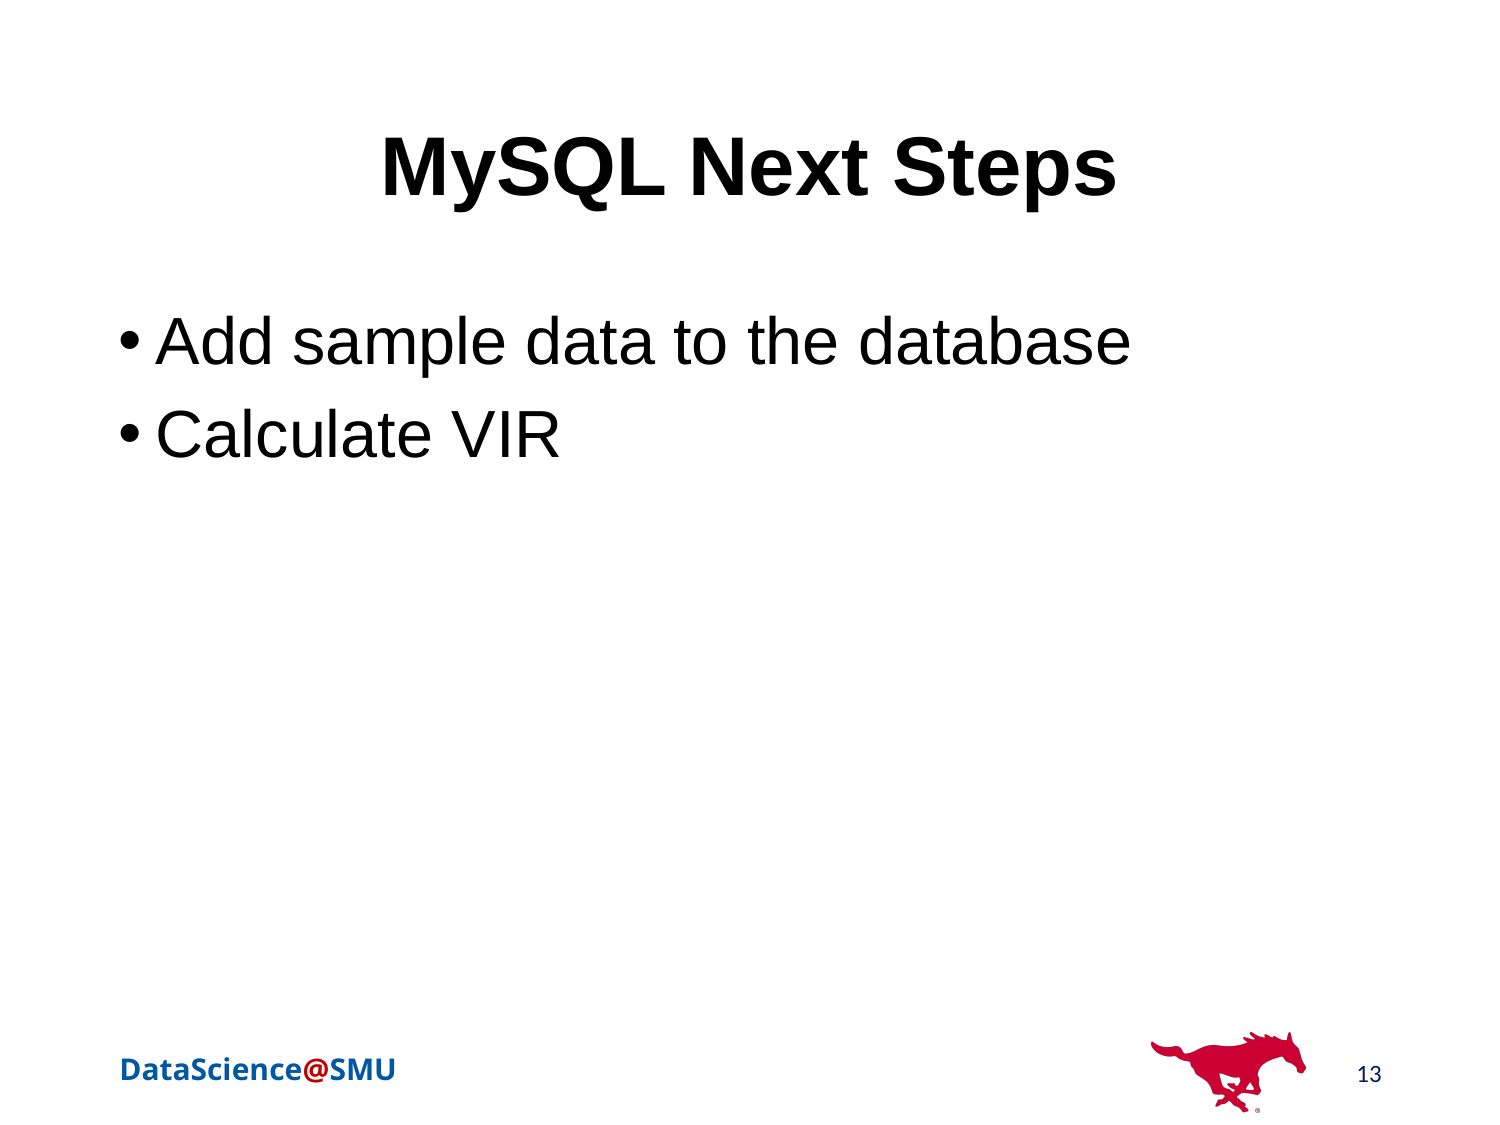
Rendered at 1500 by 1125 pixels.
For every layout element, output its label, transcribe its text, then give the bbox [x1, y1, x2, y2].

list Add sample data to the database Calculate VIR [103, 299, 1397, 1014]
title MySQL Next Steps [103, 59, 1397, 278]
slide_number 13 [1059, 1042, 1397, 1103]
picture [1151, 1103, 1306, 1113]
picture [1151, 1032, 1306, 1042]
